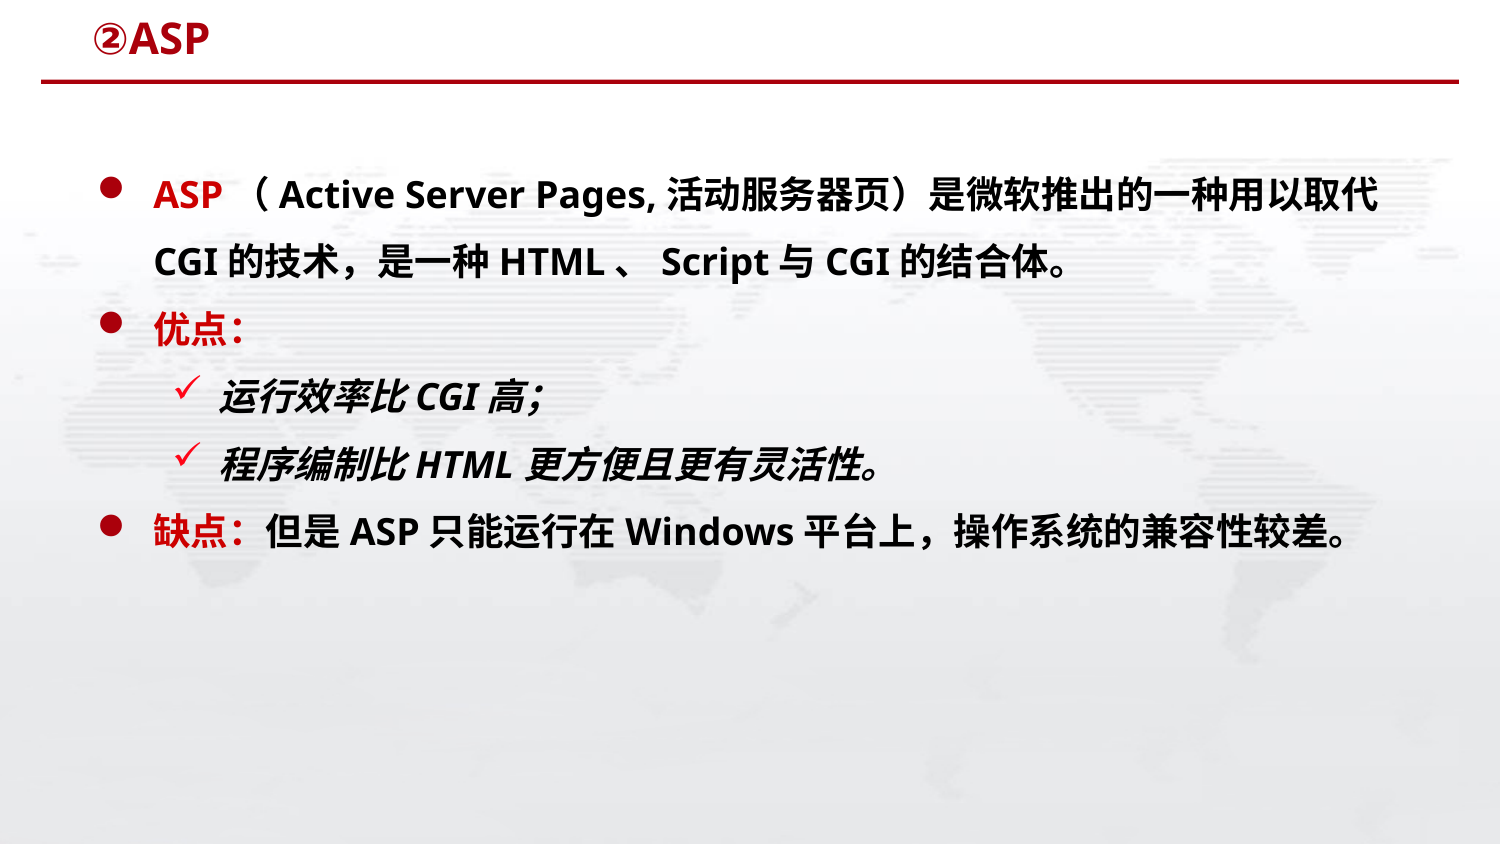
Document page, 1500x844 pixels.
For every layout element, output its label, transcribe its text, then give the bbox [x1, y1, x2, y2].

title ②ASP [76, 2, 873, 71]
picture [0, 0, 1500, 844]
list ASP（Active Server Pages,活动服务器页）是微软推出的一种用以取代CGI的技术，是一种HTML、Script与CGI的结合体。 优点： 运行效率比CGI高； 程序编制比HTML更方便且更有灵活性。 缺点：但是ASP只能运行在Windows平台上，操作系统的兼容性较差。 [81, 140, 1429, 757]
